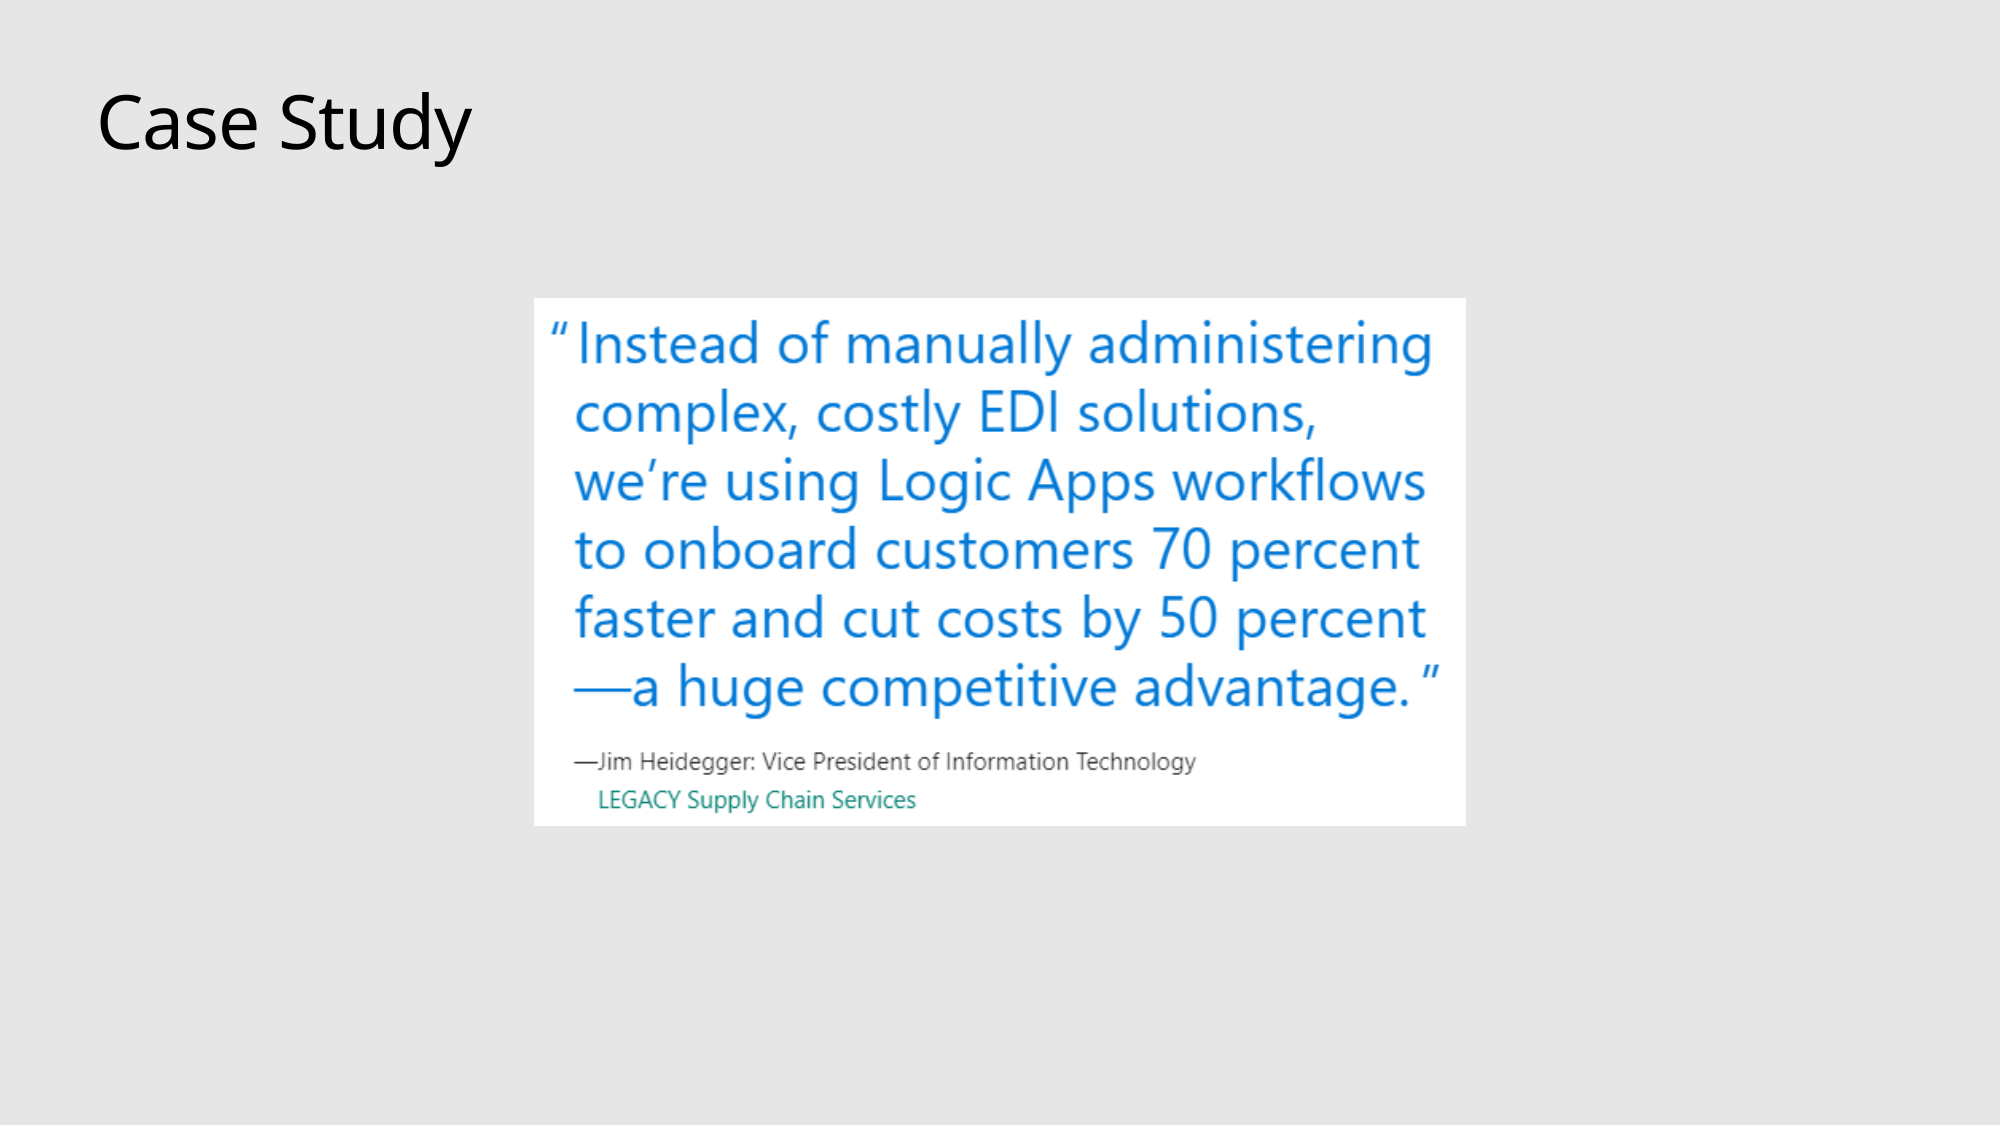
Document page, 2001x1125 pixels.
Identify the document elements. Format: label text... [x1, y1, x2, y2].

picture [533, 298, 1466, 827]
title Case Study [96, 75, 1904, 166]
